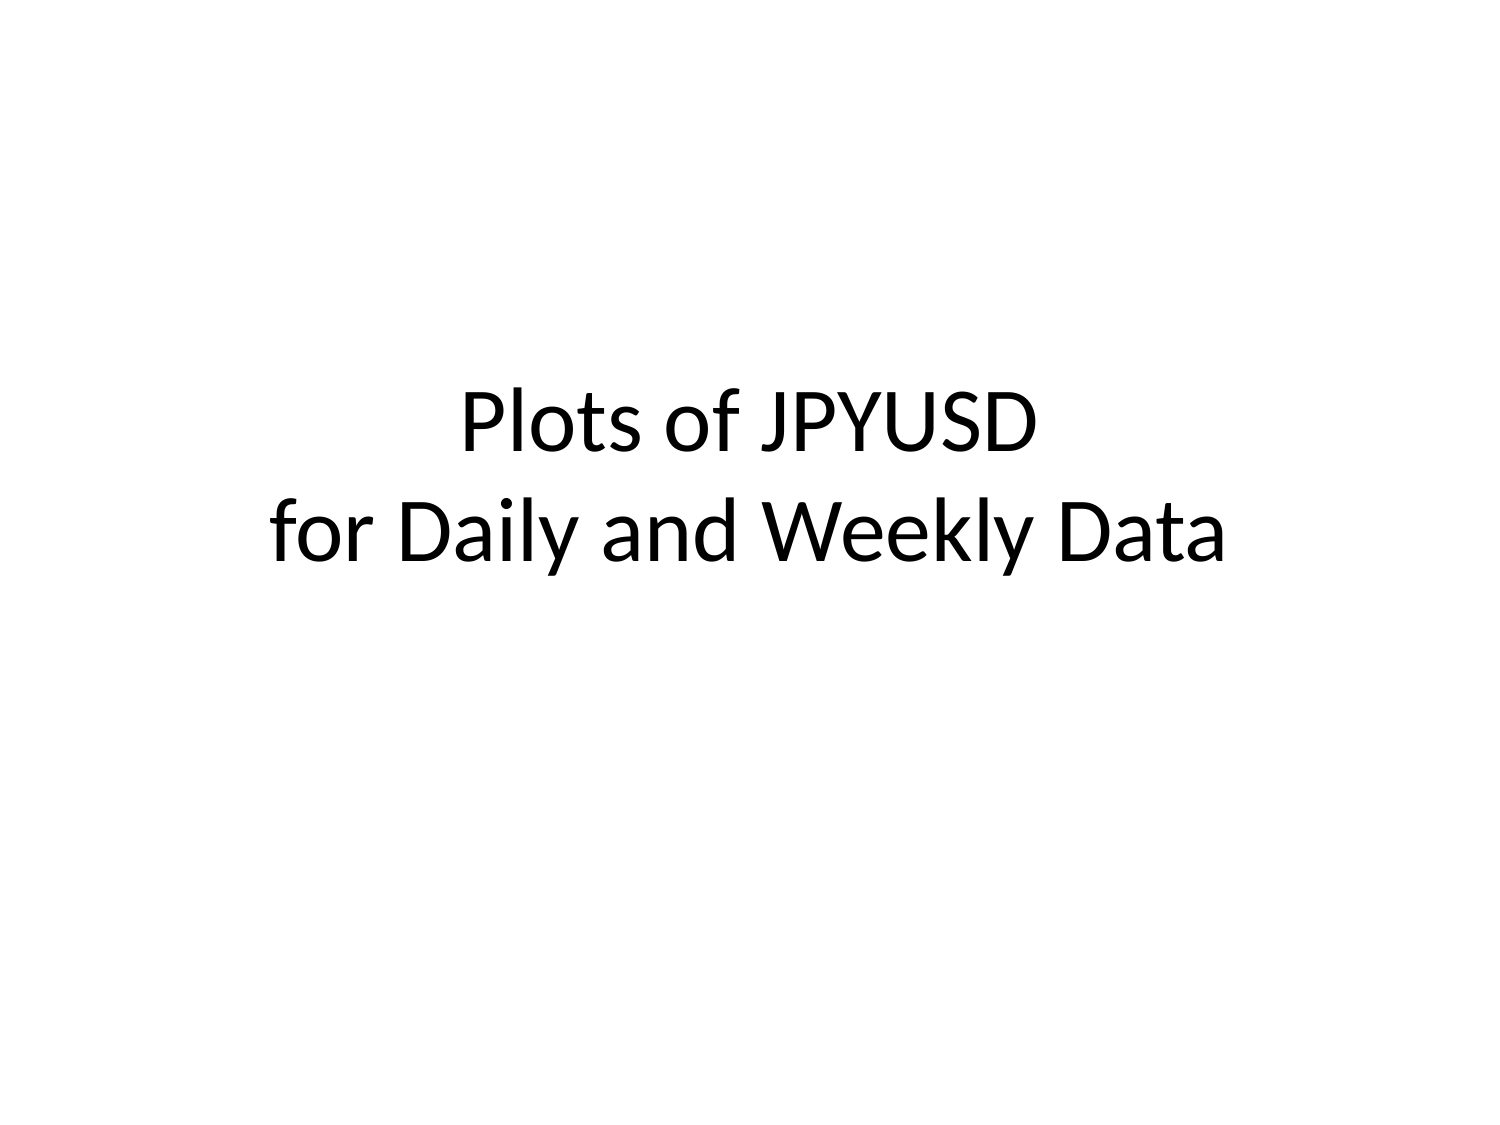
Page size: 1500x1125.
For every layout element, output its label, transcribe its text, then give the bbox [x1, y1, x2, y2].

title Plots of JPYUSD for Daily and Weekly Data [112, 349, 1388, 591]
